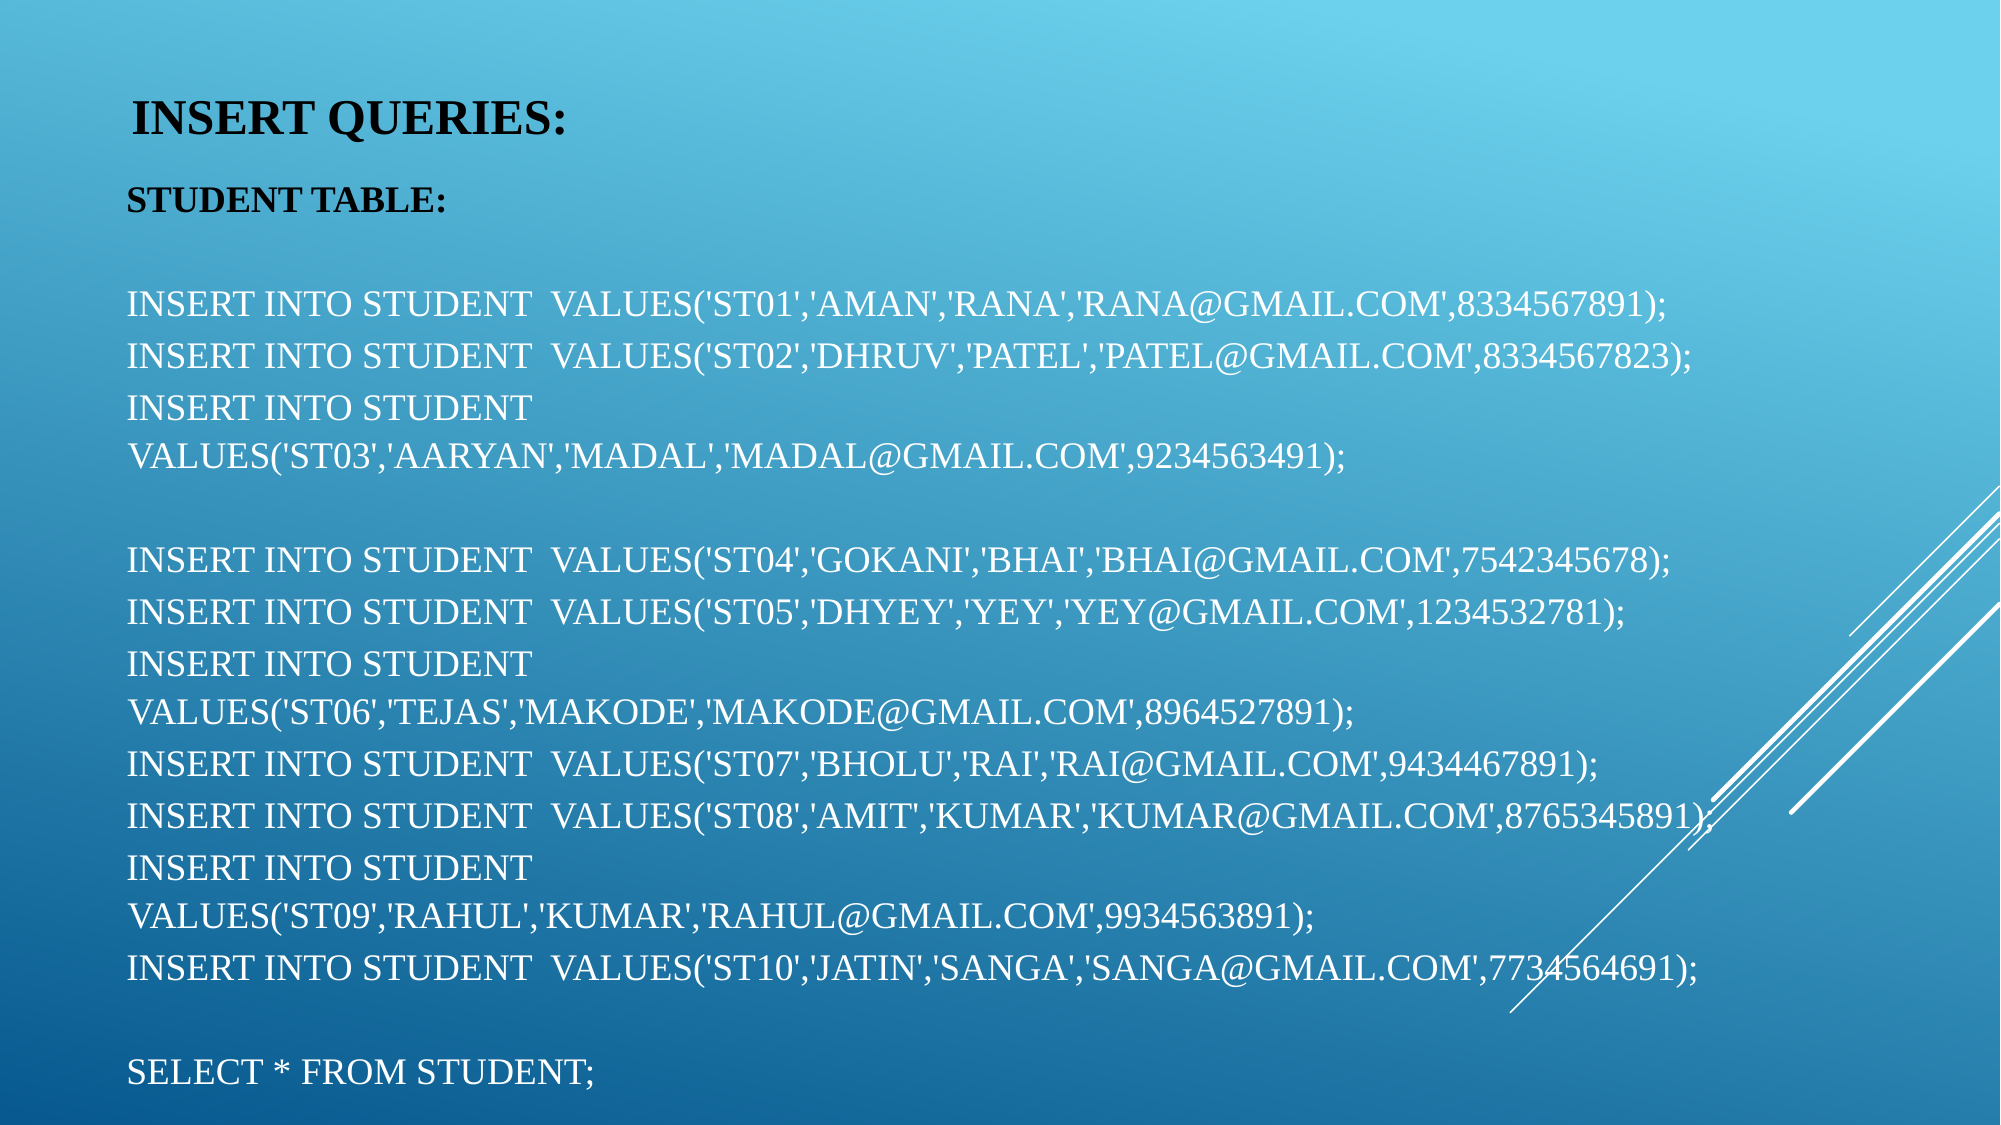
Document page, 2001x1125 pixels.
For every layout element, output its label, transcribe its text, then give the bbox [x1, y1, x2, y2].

text_box INSERT QUERIES: [116, 77, 962, 152]
text_box STUDENT TABLE: INSERT INTO STUDENT VALUES('ST01','AMAN','RANA','RANA@GMAIL.COM',8334567891); INSERT INTO STUDENT VALUES('ST02','DHRUV','PATEL','PATEL@GMAIL.COM',8334567823); INSERT INTO STUDENT VALUES('ST03','AARYAN','MADAL','MADAL@GMAIL.COM',9234563491); INSERT INTO STUDENT VALUES('ST04','GOKANI','BHAI','BHAI@GMAIL.COM',7542345678); INSERT INTO STUDENT VALUES('ST05','DHYEY','YEY','YEY@GMAIL.COM',1234532781); INSERT INTO STUDENT VALUES('ST06','TEJAS','MAKODE','MAKODE@GMAIL.COM',8964527891); INSERT INTO STUDENT VALUES('ST07','BHOLU','RAI','RAI@GMAIL.COM',9434467891); INSERT INTO STUDENT VALUES('ST08','AMIT','KUMAR','KUMAR@GMAIL.COM',8765345891); INSERT INTO STUDENT VALUES('ST09','RAHUL','KUMAR','RAHUL@GMAIL.COM',9934563891); INSERT INTO STUDENT VALUES('ST10','JATIN','SANGA','SANGA@GMAIL.COM',7734564691); SELECT * FROM STUDENT; [5, 164, 1776, 1125]
